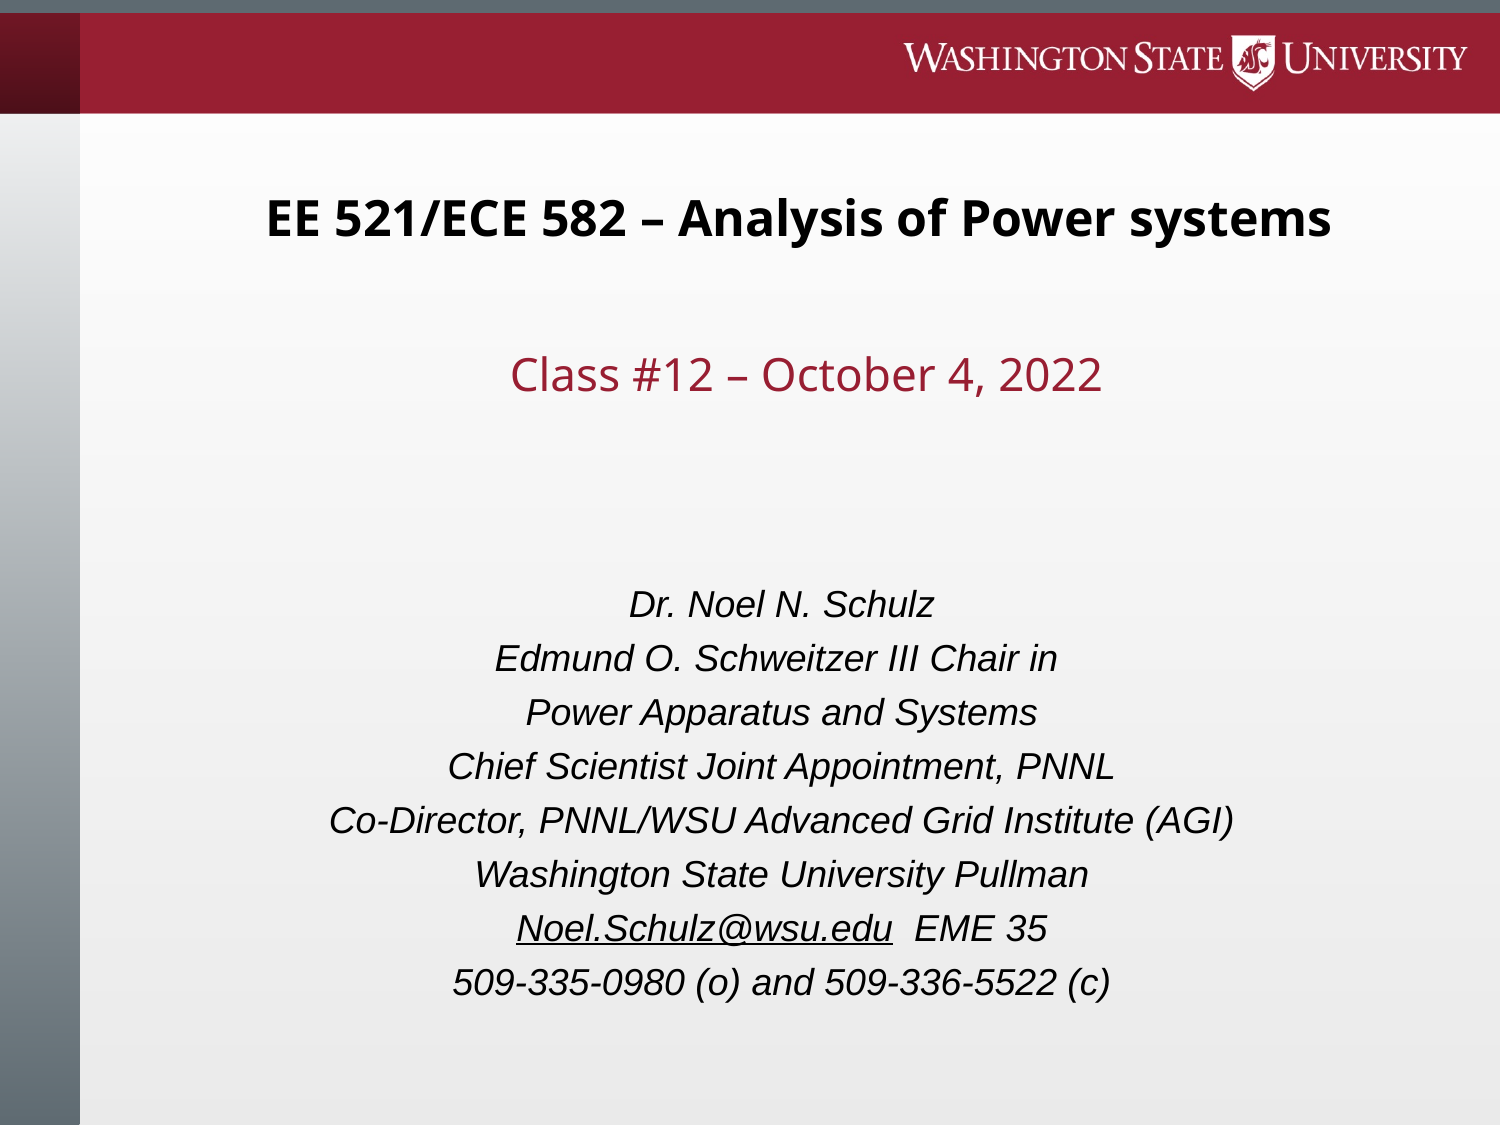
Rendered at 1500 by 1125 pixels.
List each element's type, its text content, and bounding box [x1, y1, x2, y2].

text_box Dr. Noel N. Schulz Edmund O. Schweitzer III Chair in Power Apparatus and Systems Chief Scientist Joint Appointment, PNNL Co-Director, PNNL/WSU Advanced Grid Institute (AGI) Washington State University Pullman Noel.Schulz@wsu.edu EME 35 509-335-0980 (o) and 509-336-5522 (c) [286, 563, 1278, 1011]
subtitle Class #12 – October 4, 2022 [89, 338, 1500, 479]
title EE 521/ECE 582 – Analysis of Power systems [89, 184, 1500, 255]
picture [0, 13, 1500, 114]
